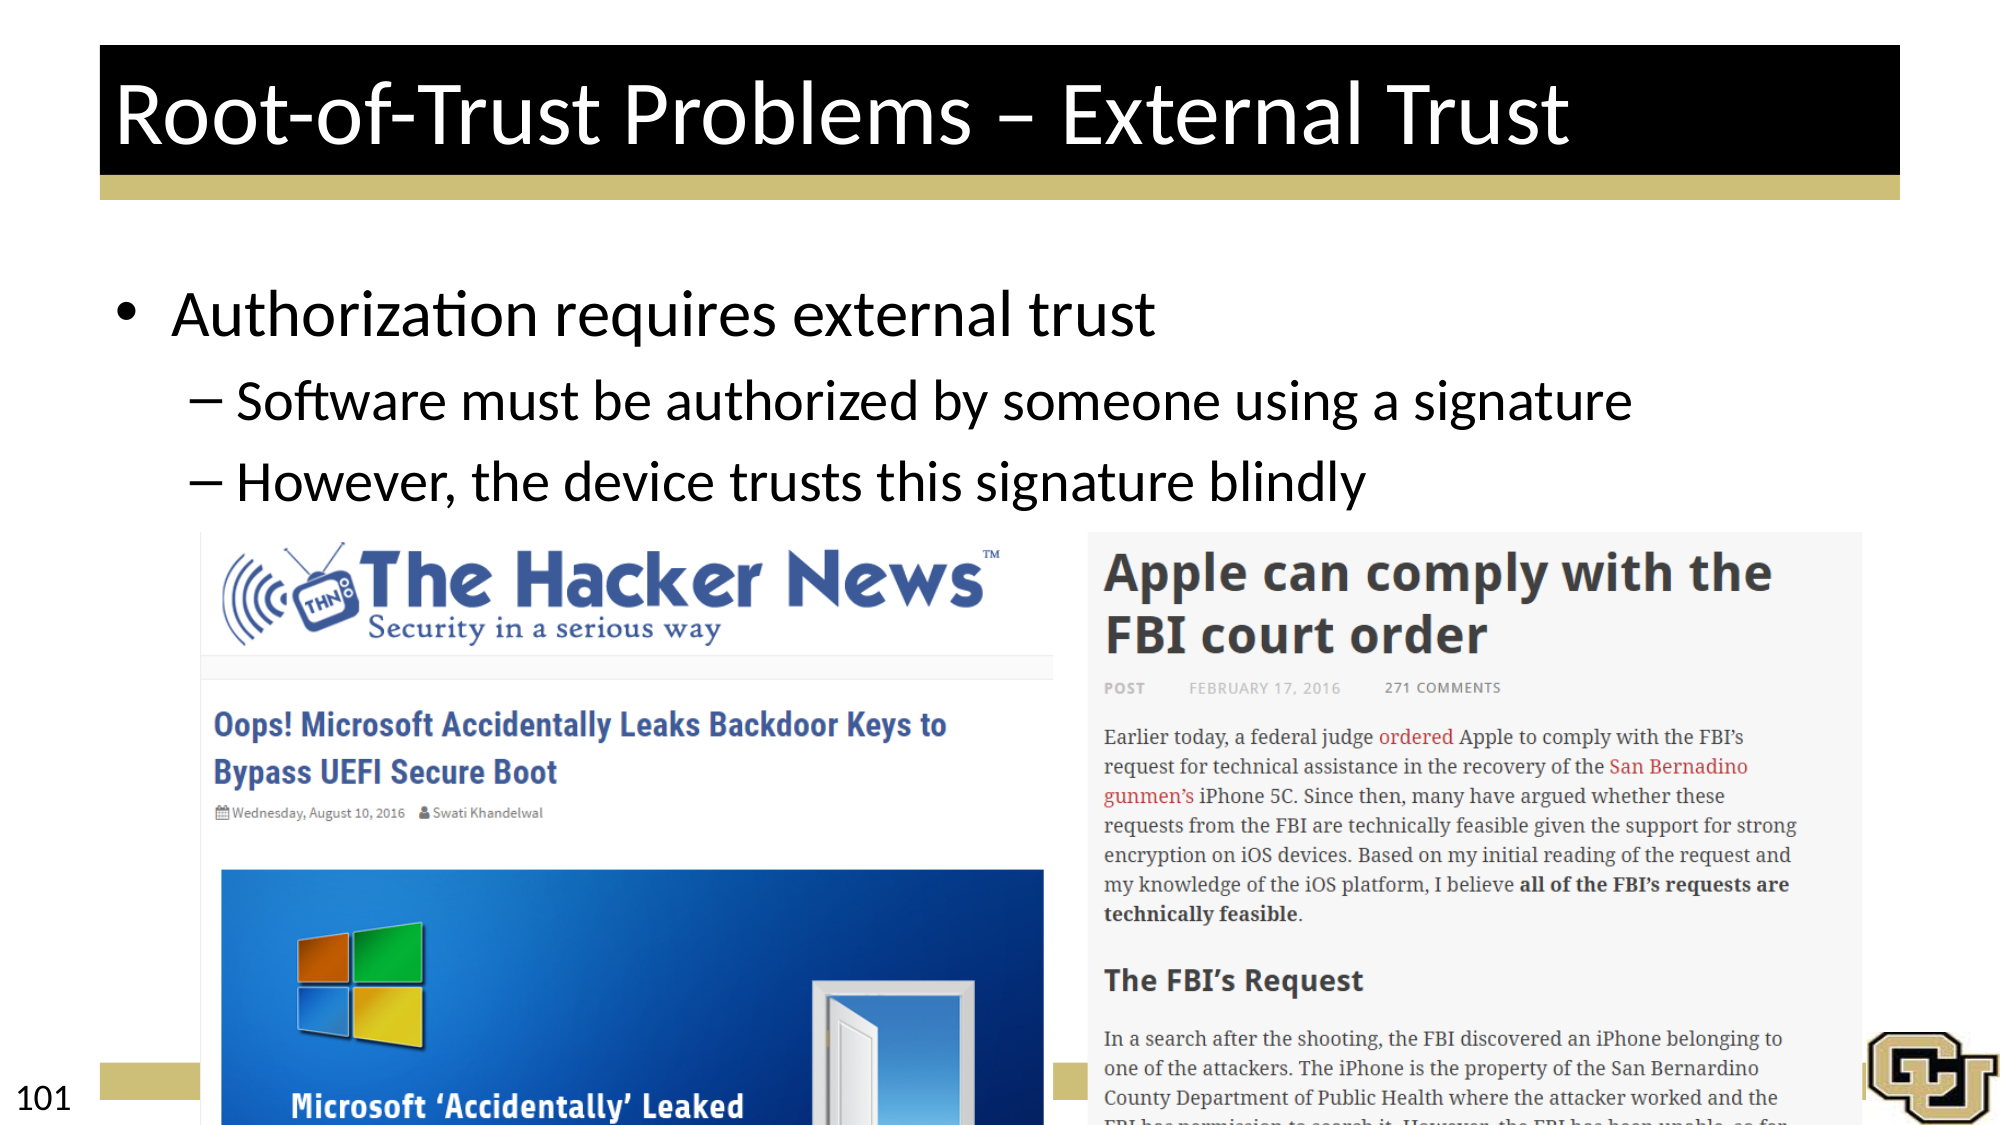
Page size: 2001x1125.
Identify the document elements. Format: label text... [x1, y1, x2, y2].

picture [1087, 532, 1863, 1125]
picture [199, 532, 1054, 1125]
picture [1866, 1032, 2000, 1125]
title Root-of-Trust Problems – External Trust [99, 45, 1900, 175]
list Authorization requires external trust Software must be authorized by someone using a signature However, the device trusts this signature blindly [99, 262, 1900, 1005]
slide_number 101 [0, 1065, 194, 1125]
